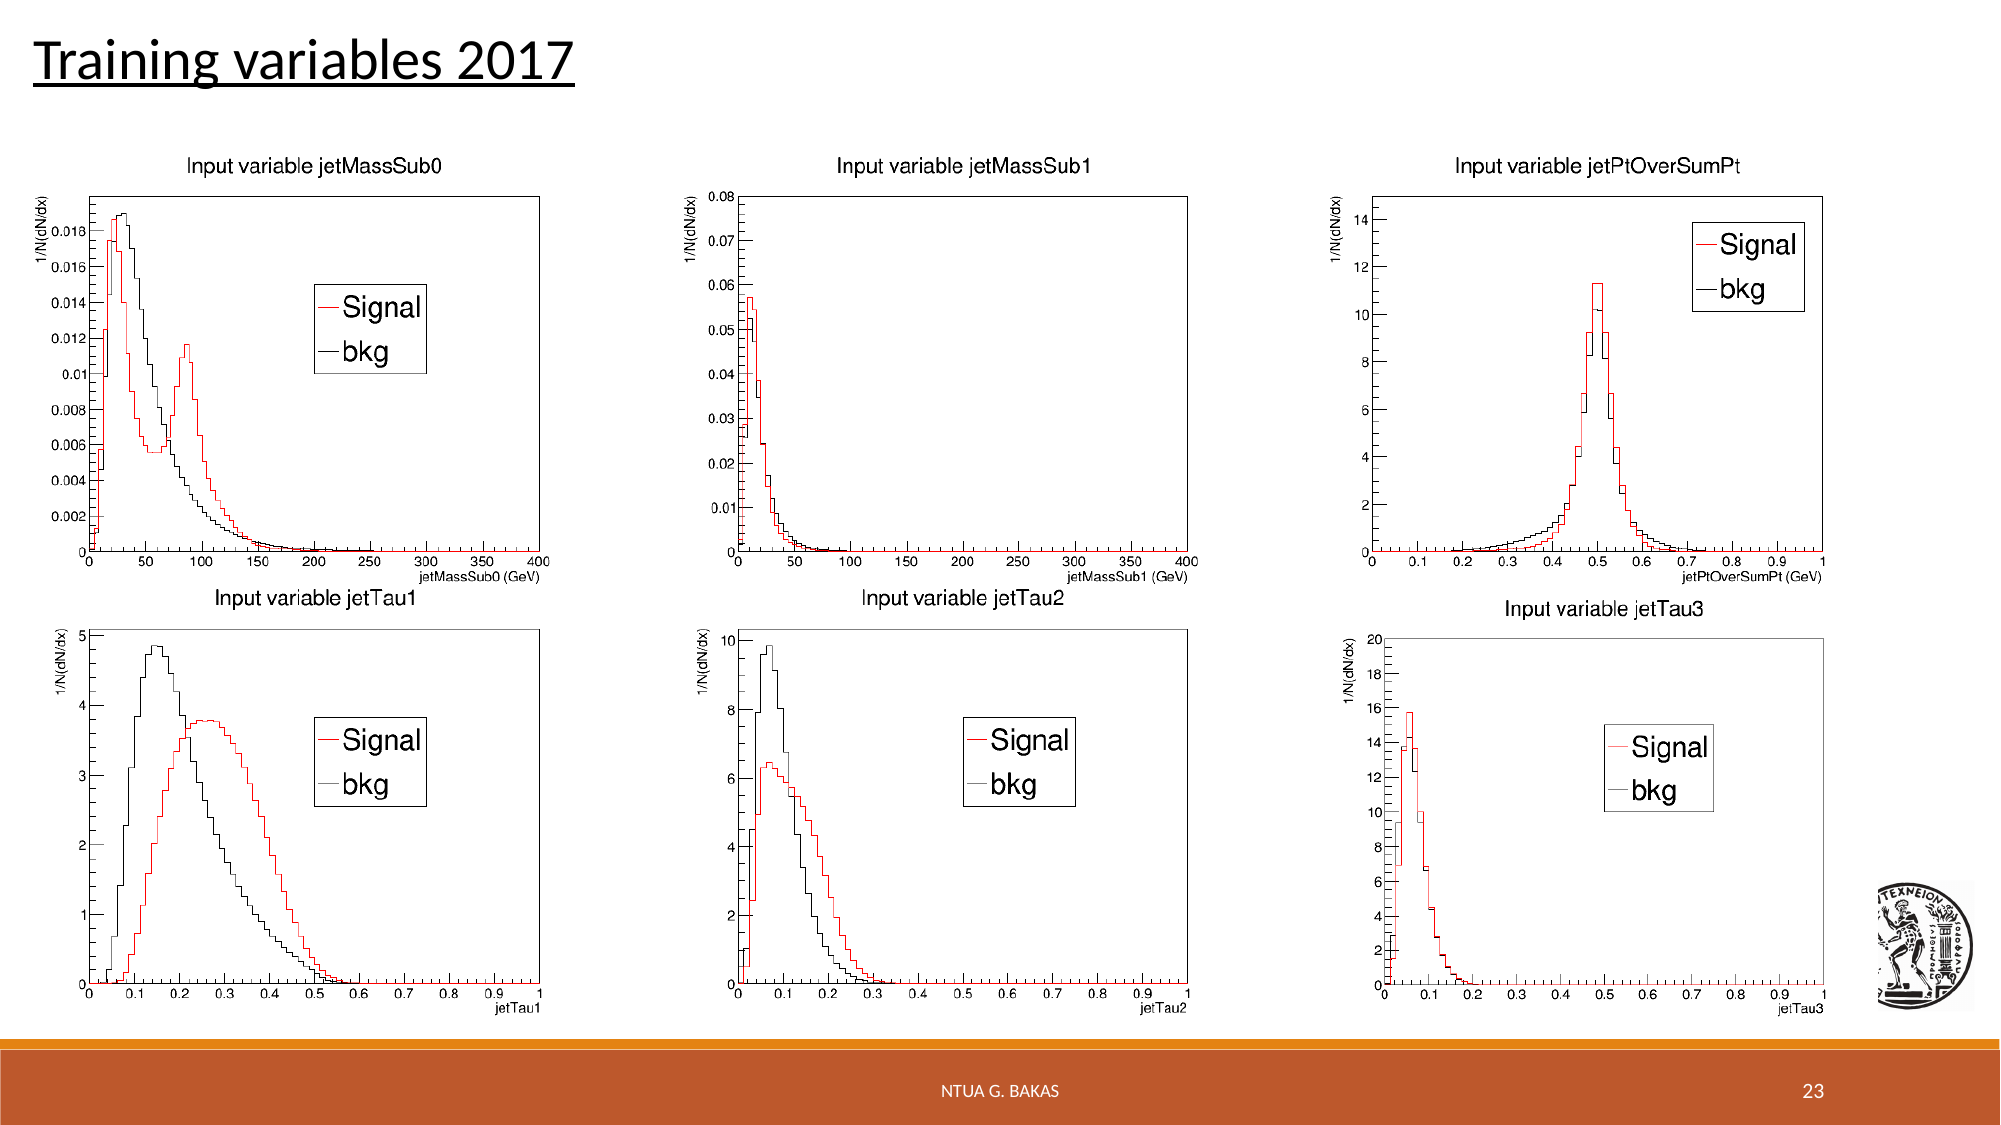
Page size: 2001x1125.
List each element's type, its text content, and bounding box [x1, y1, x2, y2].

text_box Training variables 2017 [18, 13, 1297, 99]
picture [32, 151, 595, 1029]
picture [1315, 151, 1975, 1029]
picture [681, 151, 1244, 1028]
slide_number 23 [1624, 1059, 1840, 1120]
footer NTUA G. Bakas [604, 1059, 1396, 1120]
